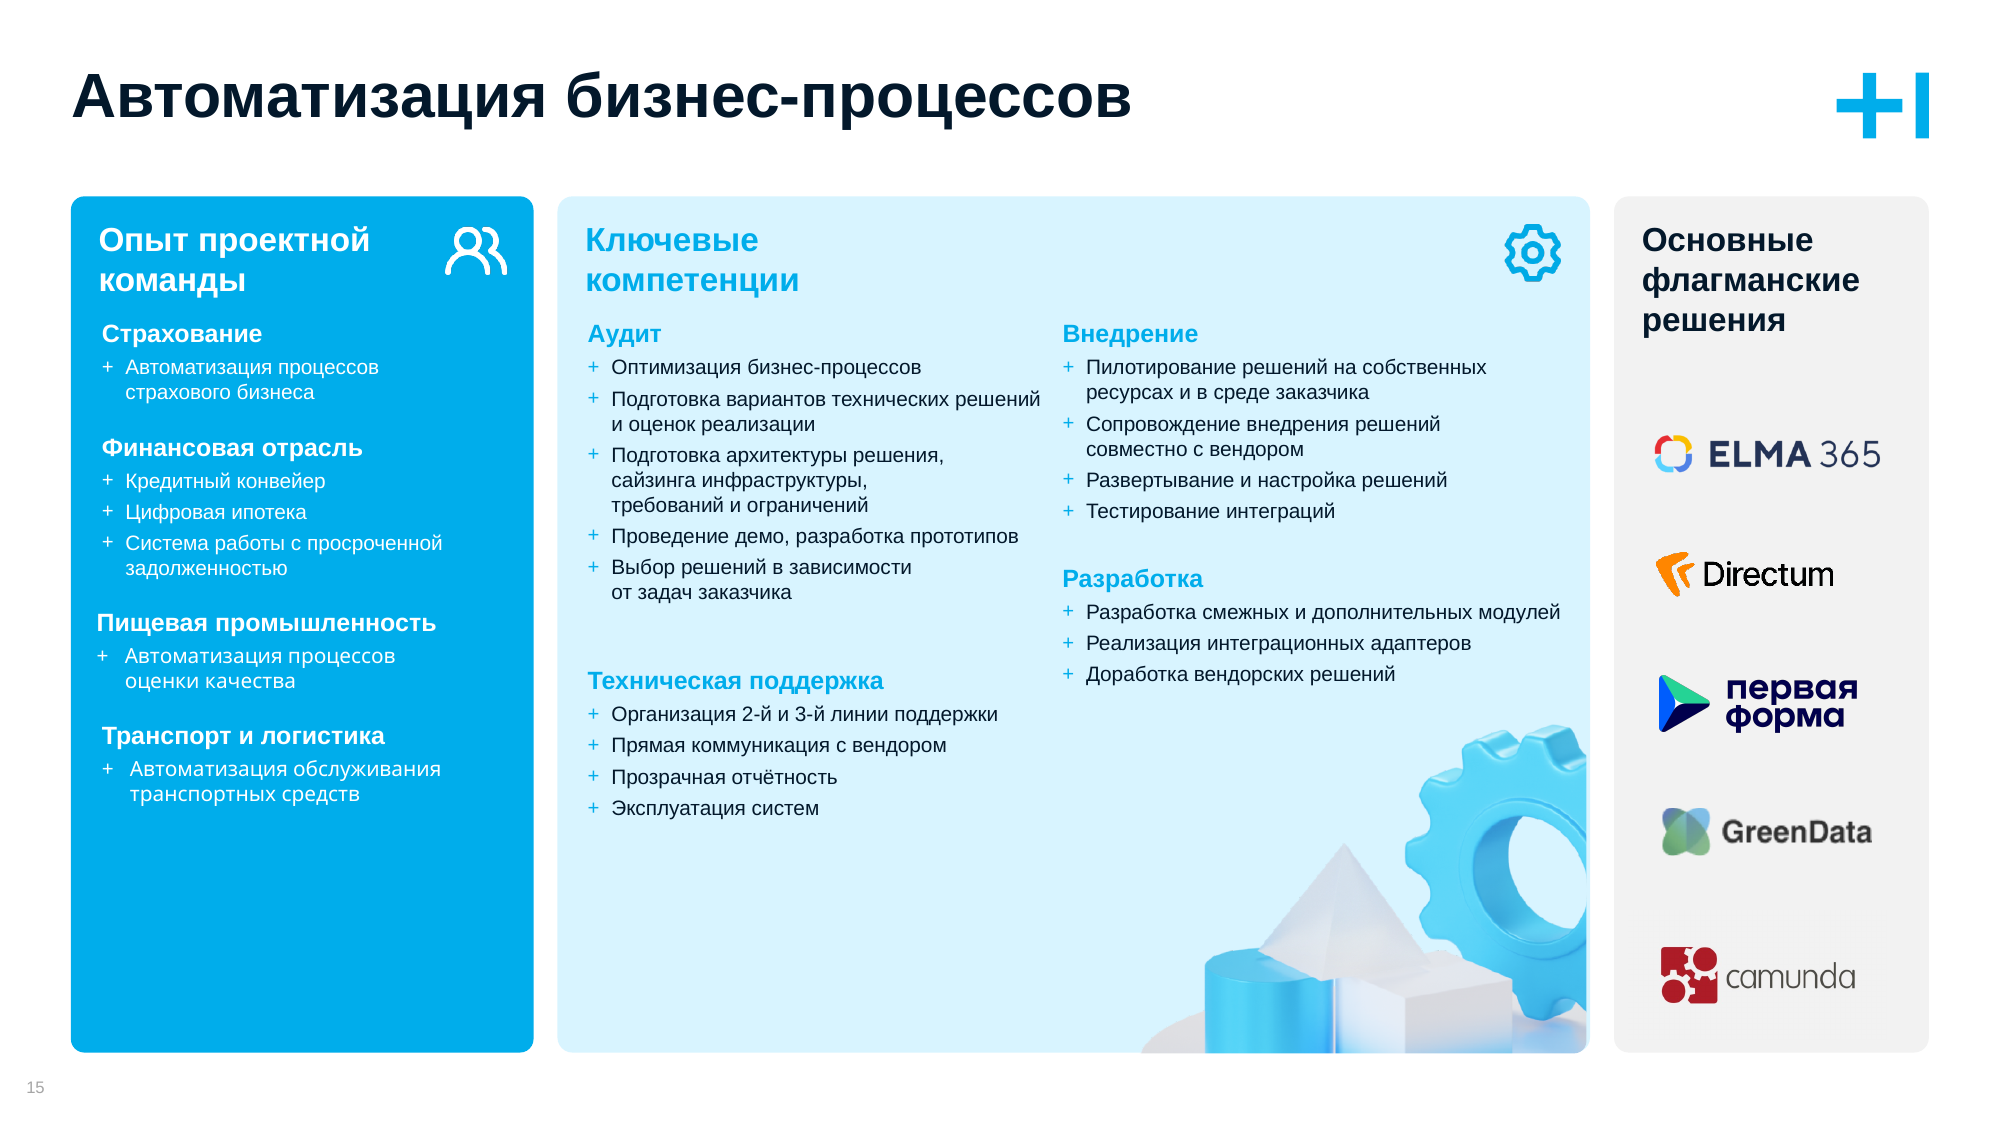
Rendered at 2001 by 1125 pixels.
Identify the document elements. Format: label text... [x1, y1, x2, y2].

text_box Внедрение Пилотирование решений на собственных ресурсах и в среде заказчика Сопровождение внедрения решений совместно с вендором Развертывание и настройка решений Тестирование интеграций [1062, 317, 1514, 523]
picture [1652, 431, 1882, 477]
text_box Аудит Оптимизация бизнес-процессов Подготовка вариантов технических решений и оценок реализации Подготовка архитектуры решения, сайзинга инфраструктуры, требований и ограничений Проведение демо, разработка прототипов Выбор решений в зависимости от задач заказчика [587, 317, 1042, 604]
text_box Основные флагманские решения [1613, 195, 1930, 1054]
picture [1655, 551, 1833, 598]
picture [1099, 640, 1587, 1054]
picture [446, 227, 490, 274]
picture [1628, 910, 1887, 1040]
text_box Страхование Автоматизация процессов страхового бизнеса [101, 317, 569, 404]
text_box Ключевые компетенции [556, 195, 1592, 1054]
text_box Разработка Разработка смежных и дополнительных модулей Реализация интеграционных адаптеров Доработка вендорских решений [1062, 562, 1568, 687]
picture [1651, 799, 1887, 862]
picture [483, 227, 507, 274]
text_box Транспорт и логистика Автоматизация обслуживания транспортных средств [101, 719, 455, 806]
text_box Опыт проектной команды [69, 195, 535, 1054]
text_box Финансовая отрасль Кредитный конвейер Цифровая ипотека Система работы с просроченной задолженностью [101, 430, 569, 580]
picture [1659, 675, 1857, 734]
title Автоматизация бизнес-процессов [70, 69, 1647, 130]
text_box Техническая поддержка Организация 2-й и 3-й линии поддержки Прямая коммуникация с вендором Прозрачная отчётность Эксплуатация систем [587, 664, 1028, 820]
picture [1499, 218, 1568, 287]
text_box Пищевая промышленность Автоматизация процессов оценки качества [96, 606, 455, 694]
